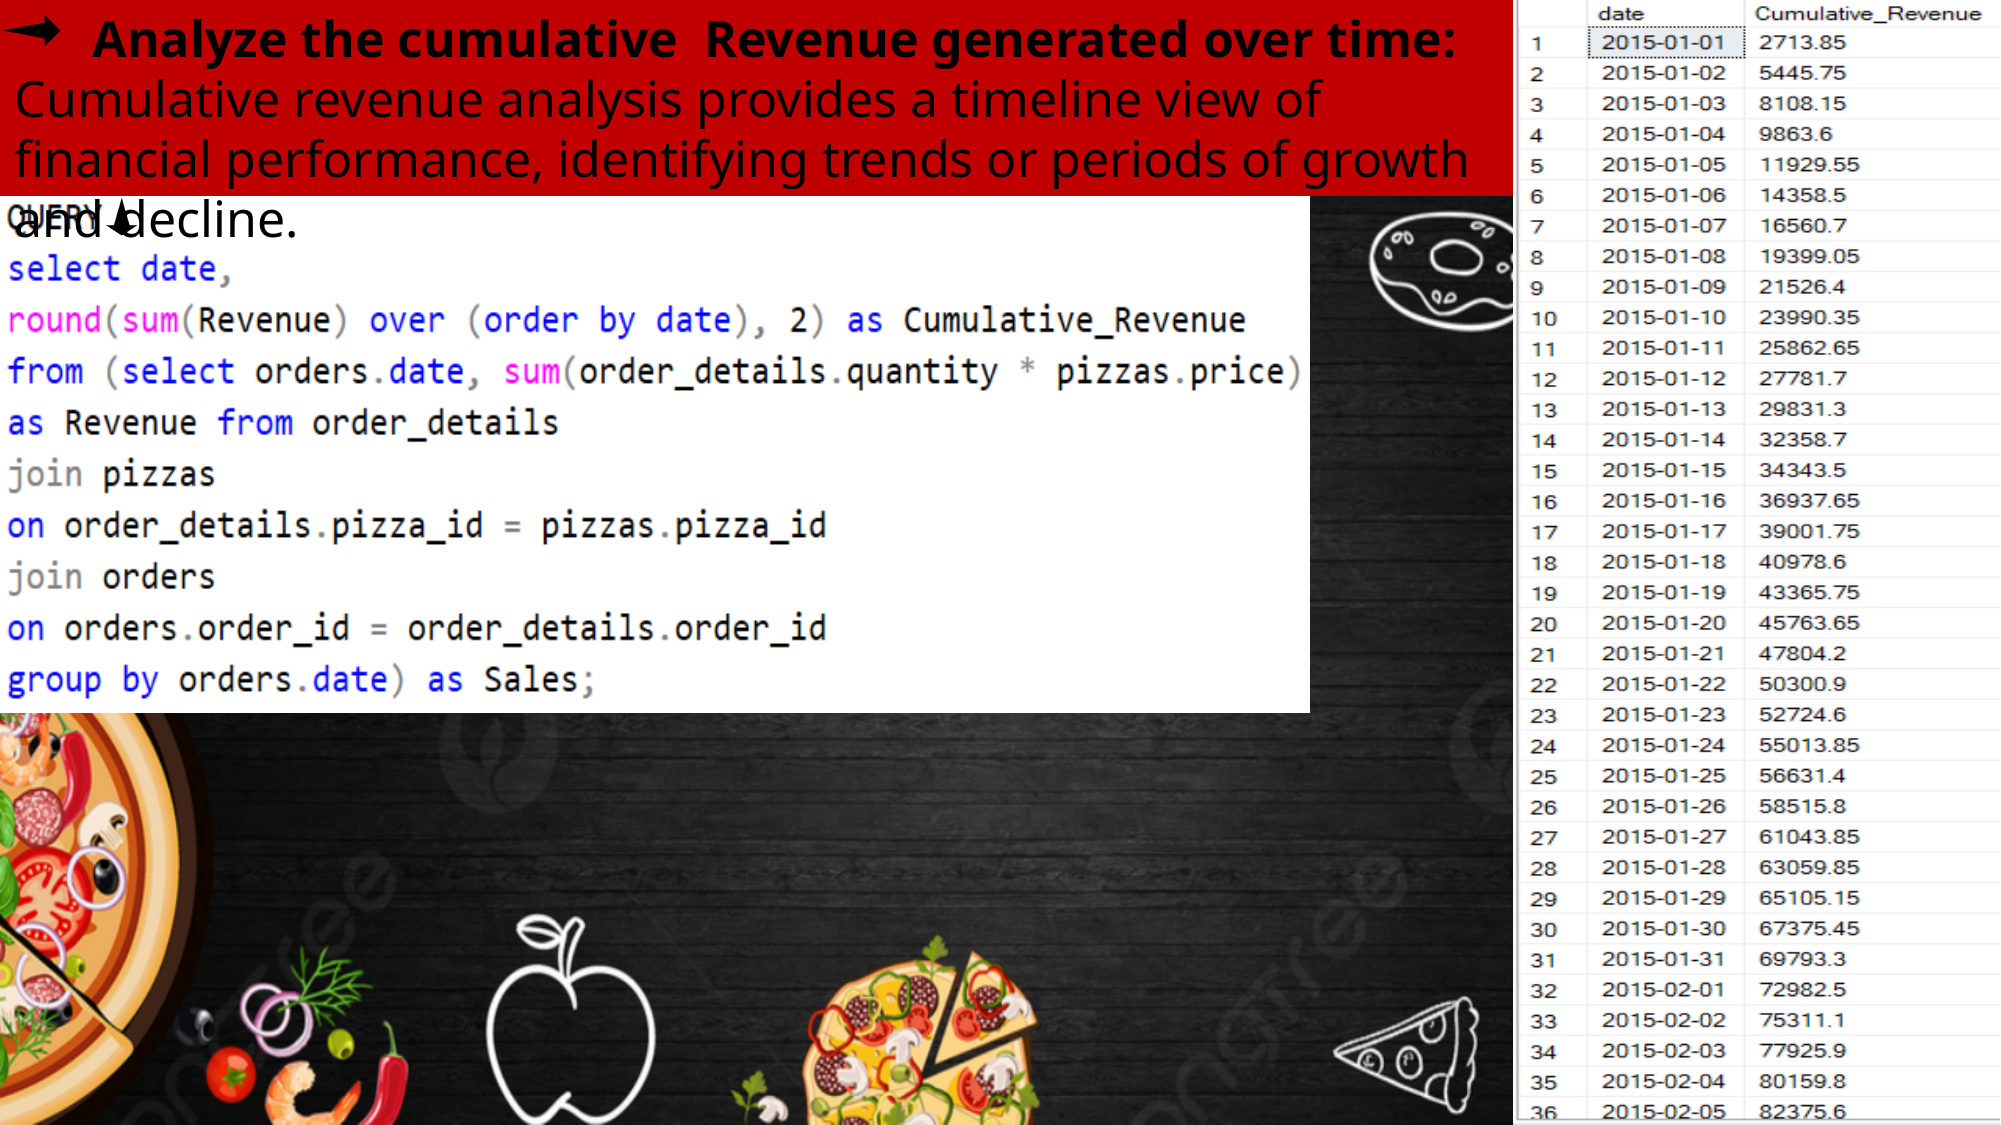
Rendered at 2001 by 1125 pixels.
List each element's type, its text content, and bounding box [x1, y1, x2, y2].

picture [0, 0, 2000, 1125]
picture [0, 0, 63, 63]
text_box Analyze the cumulative Revenue generated over time: Cumulative revenue analysis provides a timeline view of financial performance, identifying trends or periods of growth and decline. [0, 0, 1512, 196]
